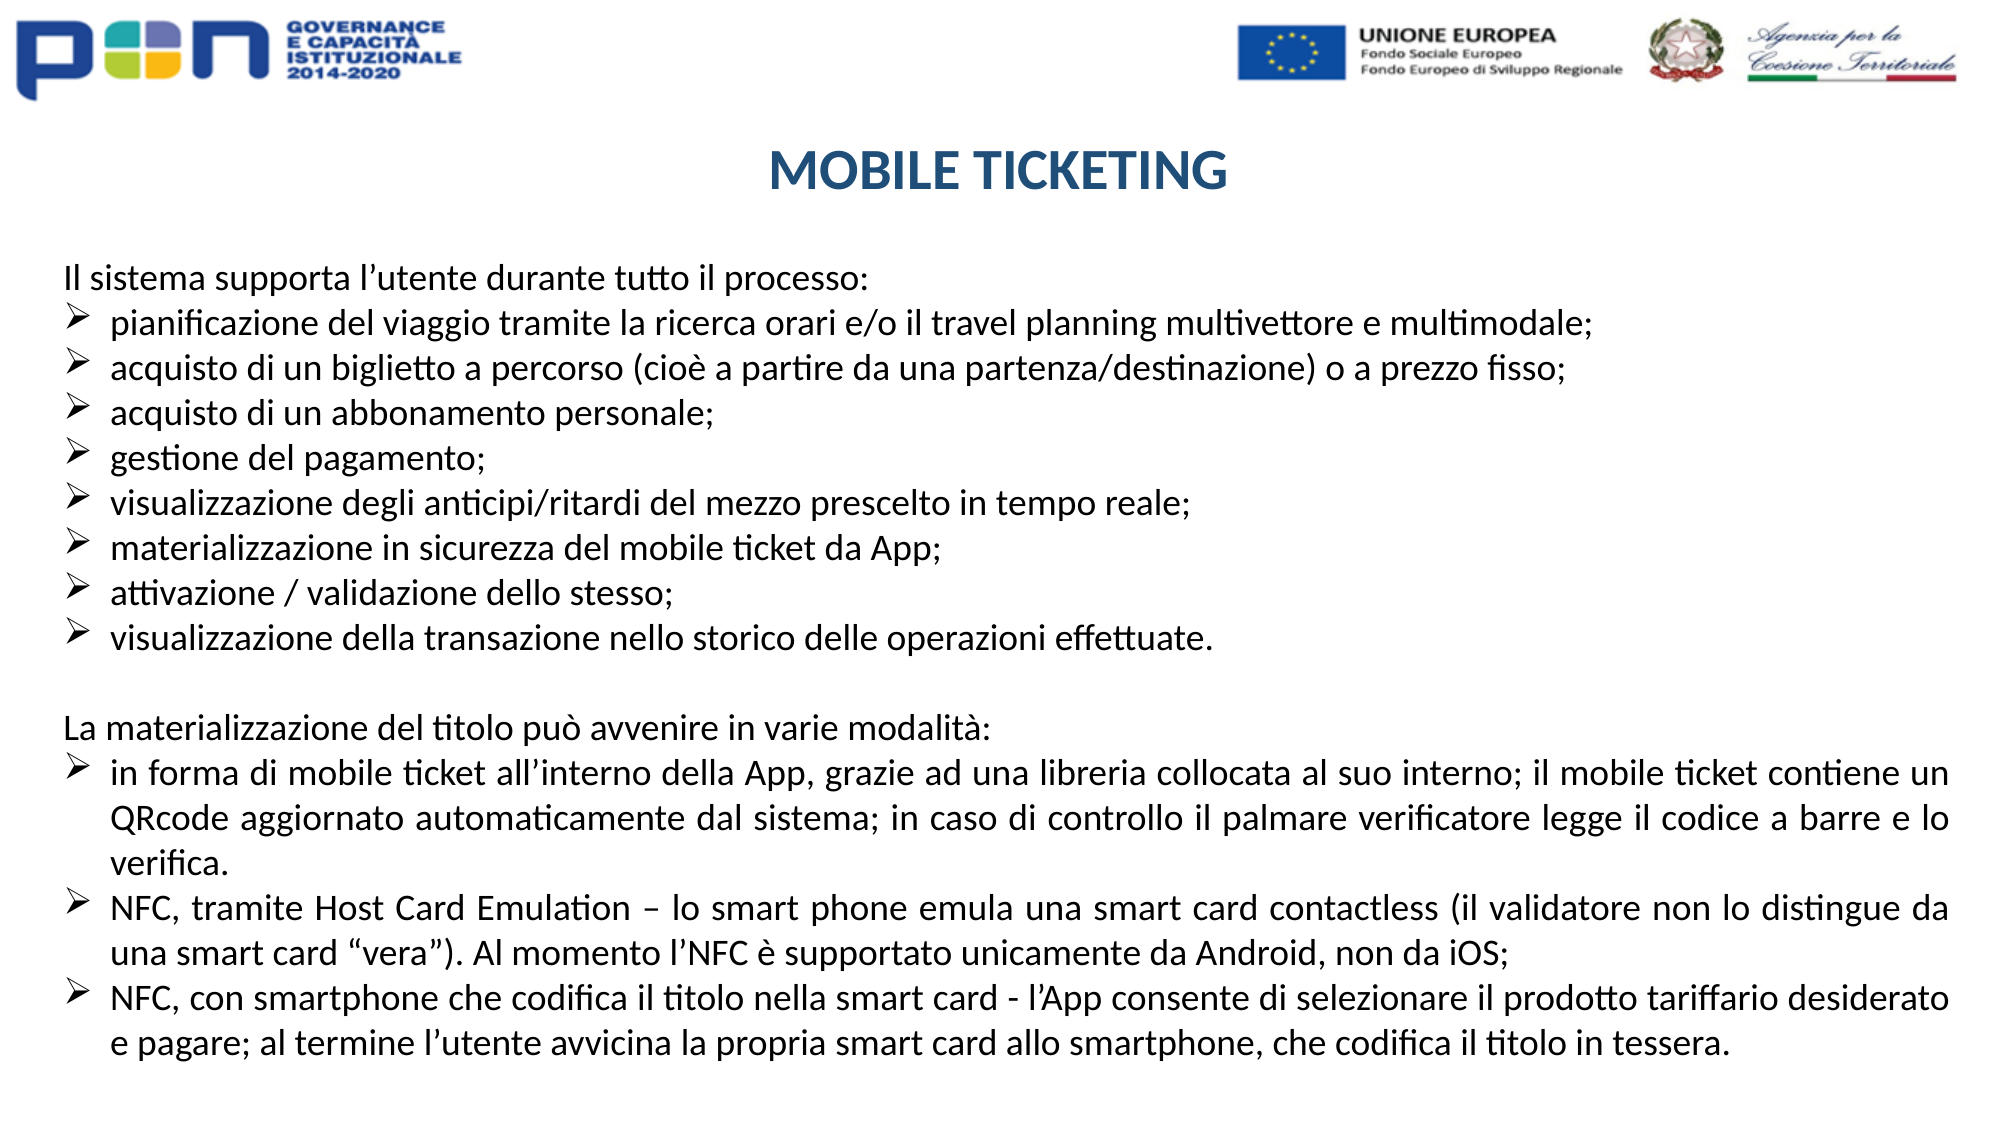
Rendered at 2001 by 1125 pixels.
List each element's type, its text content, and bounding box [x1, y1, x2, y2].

text_box MOBILE TICKETING [30, 107, 1967, 228]
text_box Il sistema supporta l’utente durante tutto il processo: pianificazione del viaggio tramite la ricerca orari e/o il travel planning multivettore e multimodale; acquisto di un biglietto a percorso (cioè a partire da una partenza/destinazione) o a prezzo fisso; acquisto di un abbonamento personale; gestione del pagamento; visualizzazione degli anticipi/ritardi del mezzo prescelto in tempo reale; materializzazione in sicurezza del mobile ticket da App; attivazione / validazione dello stesso; visualizzazione della transazione nello storico delle operazioni effettuate. La materializzazione del titolo può avvenire in varie modalità: in forma di mobile ticket all’interno della App, grazie ad una libreria collocata al suo interno; il mobile ticket contiene un QRcode aggiornato automaticamente dal sistema; in caso di controllo il palmare verificatore legge il codice a barre e lo verifica. NFC, tramite Host Card Emulation – lo smart phone emula una smart card contactless (il validatore non lo distingue da una smart card “vera”). Al momento l’NFC è supportato unicamente da Android, non da iOS; NFC, con smartphone che codifica il titolo nella smart card - l’App consente di selezionare il prodotto tariffario desiderato e pagare; al termine l’utente avvicina la propria smart card allo smartphone, che codifica il titolo in tessera. [48, 245, 1967, 1071]
picture [0, 9, 1967, 107]
